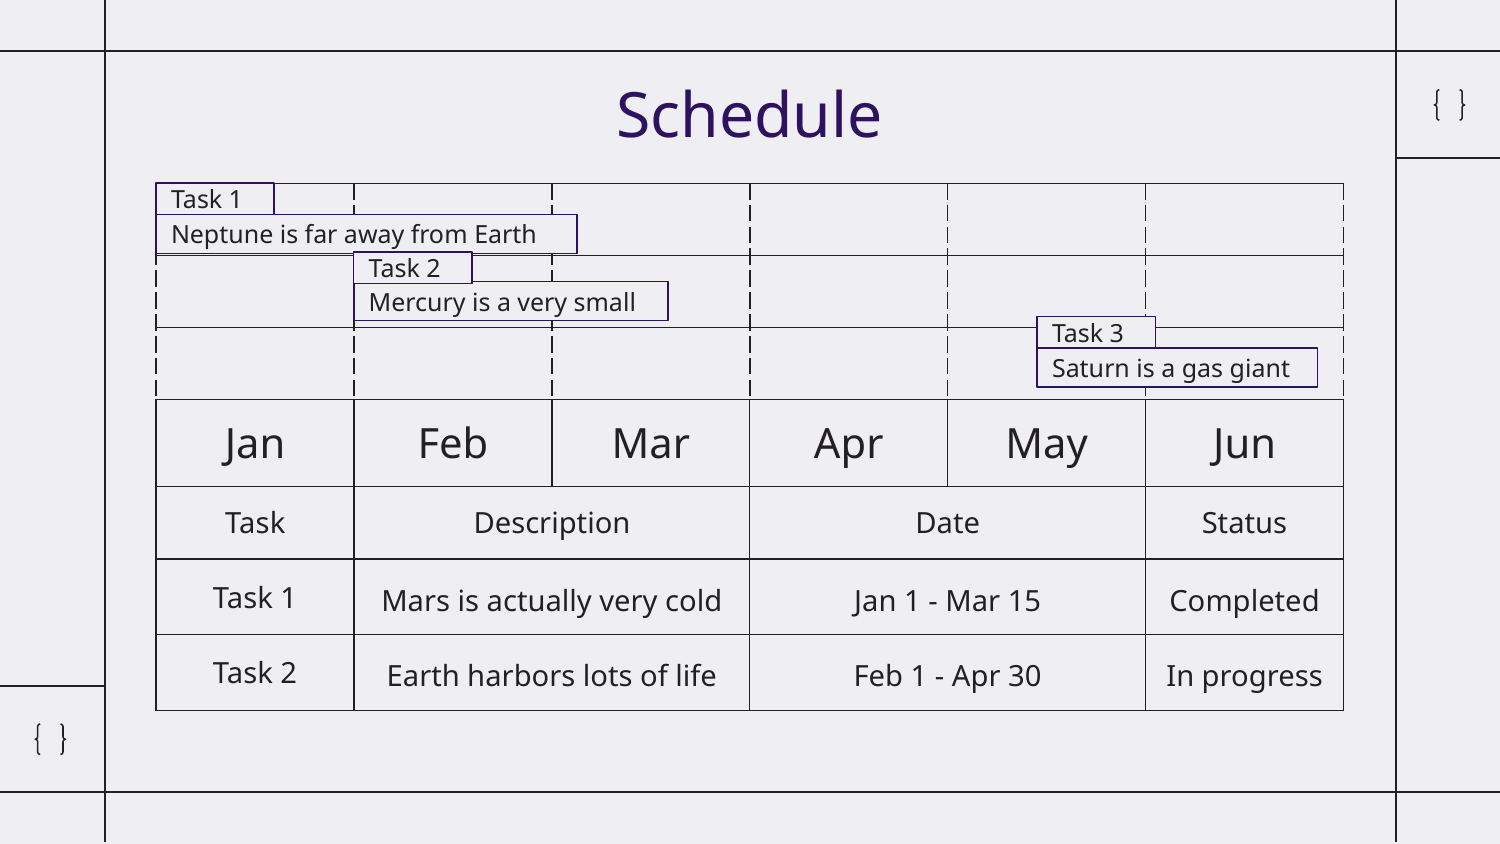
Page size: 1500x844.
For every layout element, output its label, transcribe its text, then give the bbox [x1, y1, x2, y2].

table_cell [472, 256, 552, 281]
text_box Task 3 [1037, 316, 1156, 349]
text_box Neptune is far away from Earth [156, 214, 578, 254]
table_cell [1146, 328, 1344, 399]
table_cell In progress [1146, 635, 1343, 710]
table_cell Task 1 [157, 560, 353, 634]
table_cell Earth harbors lots of life [355, 635, 749, 710]
table_cell Status [1146, 487, 1343, 558]
table_cell Task 2 [157, 635, 353, 710]
table_header [275, 184, 354, 214]
table_header [948, 184, 1146, 255]
table_cell Jun [1146, 400, 1343, 486]
table_cell [156, 328, 354, 399]
table_cell Completed [1146, 560, 1343, 634]
table_cell [1146, 256, 1344, 327]
table_cell [354, 328, 552, 399]
table_cell May [948, 400, 1145, 486]
table_header [354, 184, 552, 214]
table_cell Jan 1 - Mar 15 [750, 560, 1145, 634]
table_cell [552, 328, 750, 399]
table_cell Description [355, 487, 749, 558]
text_box Task 1 [156, 182, 275, 215]
table_cell [355, 321, 551, 327]
text_box Saturn is a gas giant [1037, 348, 1318, 387]
table_header [552, 184, 750, 255]
table_cell Feb [355, 400, 551, 486]
table_cell Apr [750, 400, 947, 486]
table_cell Task [157, 487, 353, 558]
text_box Task 2 [353, 251, 472, 284]
table_cell Feb 1 - Apr 30 [750, 635, 1145, 710]
table_cell [948, 328, 1146, 399]
table_cell [552, 256, 750, 327]
table_cell Date [750, 487, 1145, 558]
title Schedule [118, 60, 1382, 150]
table_cell [948, 256, 1146, 327]
text_box Mercury is a very small [353, 281, 669, 321]
table_header [1146, 184, 1344, 255]
table_cell [750, 256, 948, 327]
table_header [750, 184, 948, 255]
table_cell [156, 256, 353, 327]
table_cell Jan [157, 400, 353, 486]
table_cell Mars is actually very cold [355, 560, 749, 634]
table_cell Mar [553, 400, 749, 486]
table_cell [750, 328, 948, 399]
